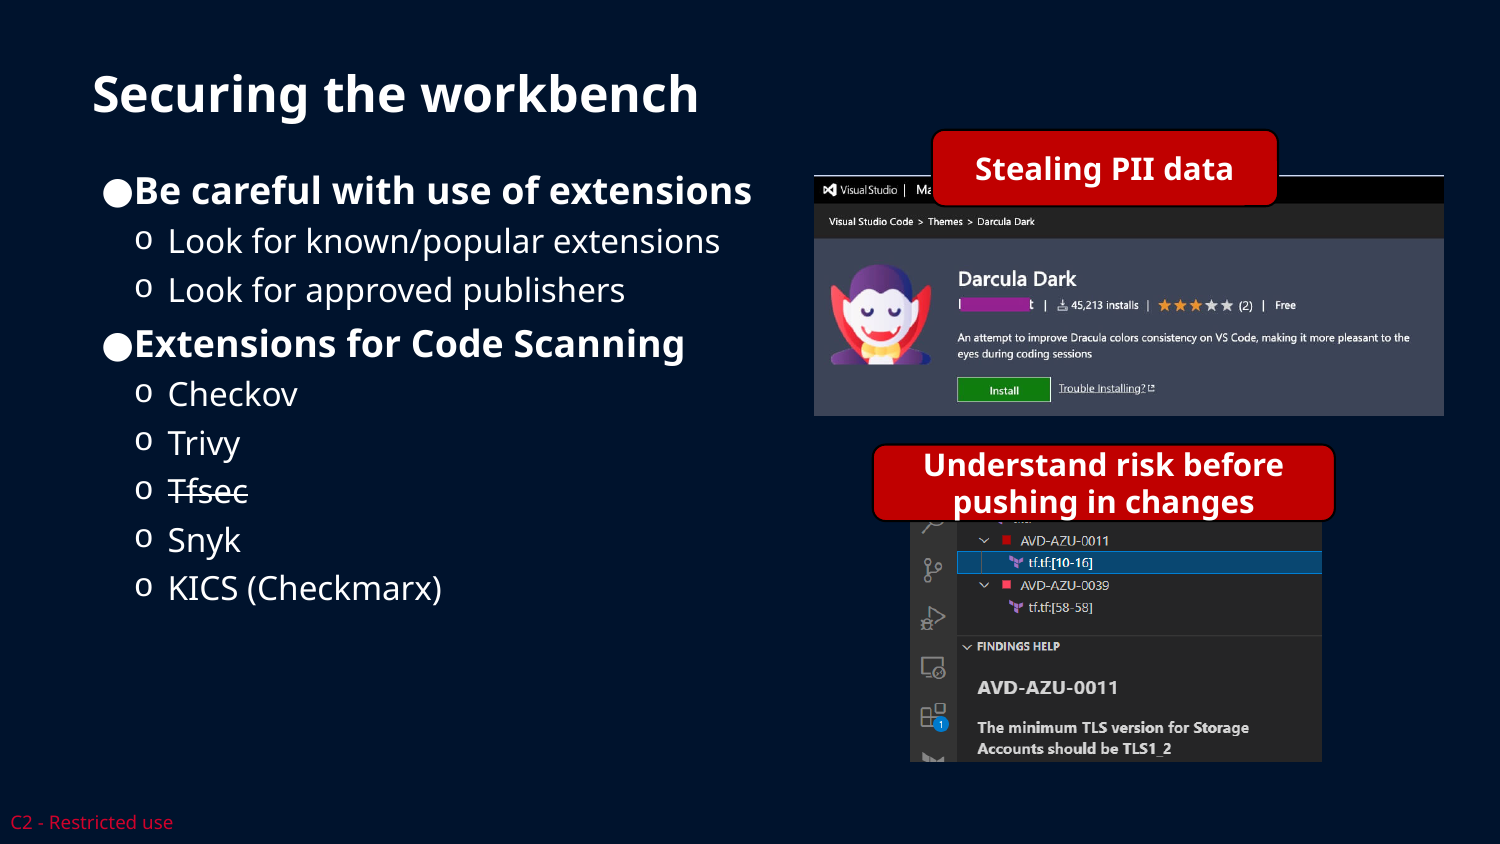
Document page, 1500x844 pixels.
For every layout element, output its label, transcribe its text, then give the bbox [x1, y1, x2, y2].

picture [814, 175, 1444, 416]
title Securing the workbench [92, 63, 1416, 122]
list Be careful with use of extensions Look for known/popular extensions Look for approved publishers Extensions for Code Scanning Checkov Trivy Tfsec Snyk KICS (Checkmarx) [88, 158, 1412, 775]
text_box Understand risk before pushing in changes [871, 443, 1336, 523]
picture [909, 450, 1322, 762]
text_box Stealing PII data [930, 128, 1280, 175]
